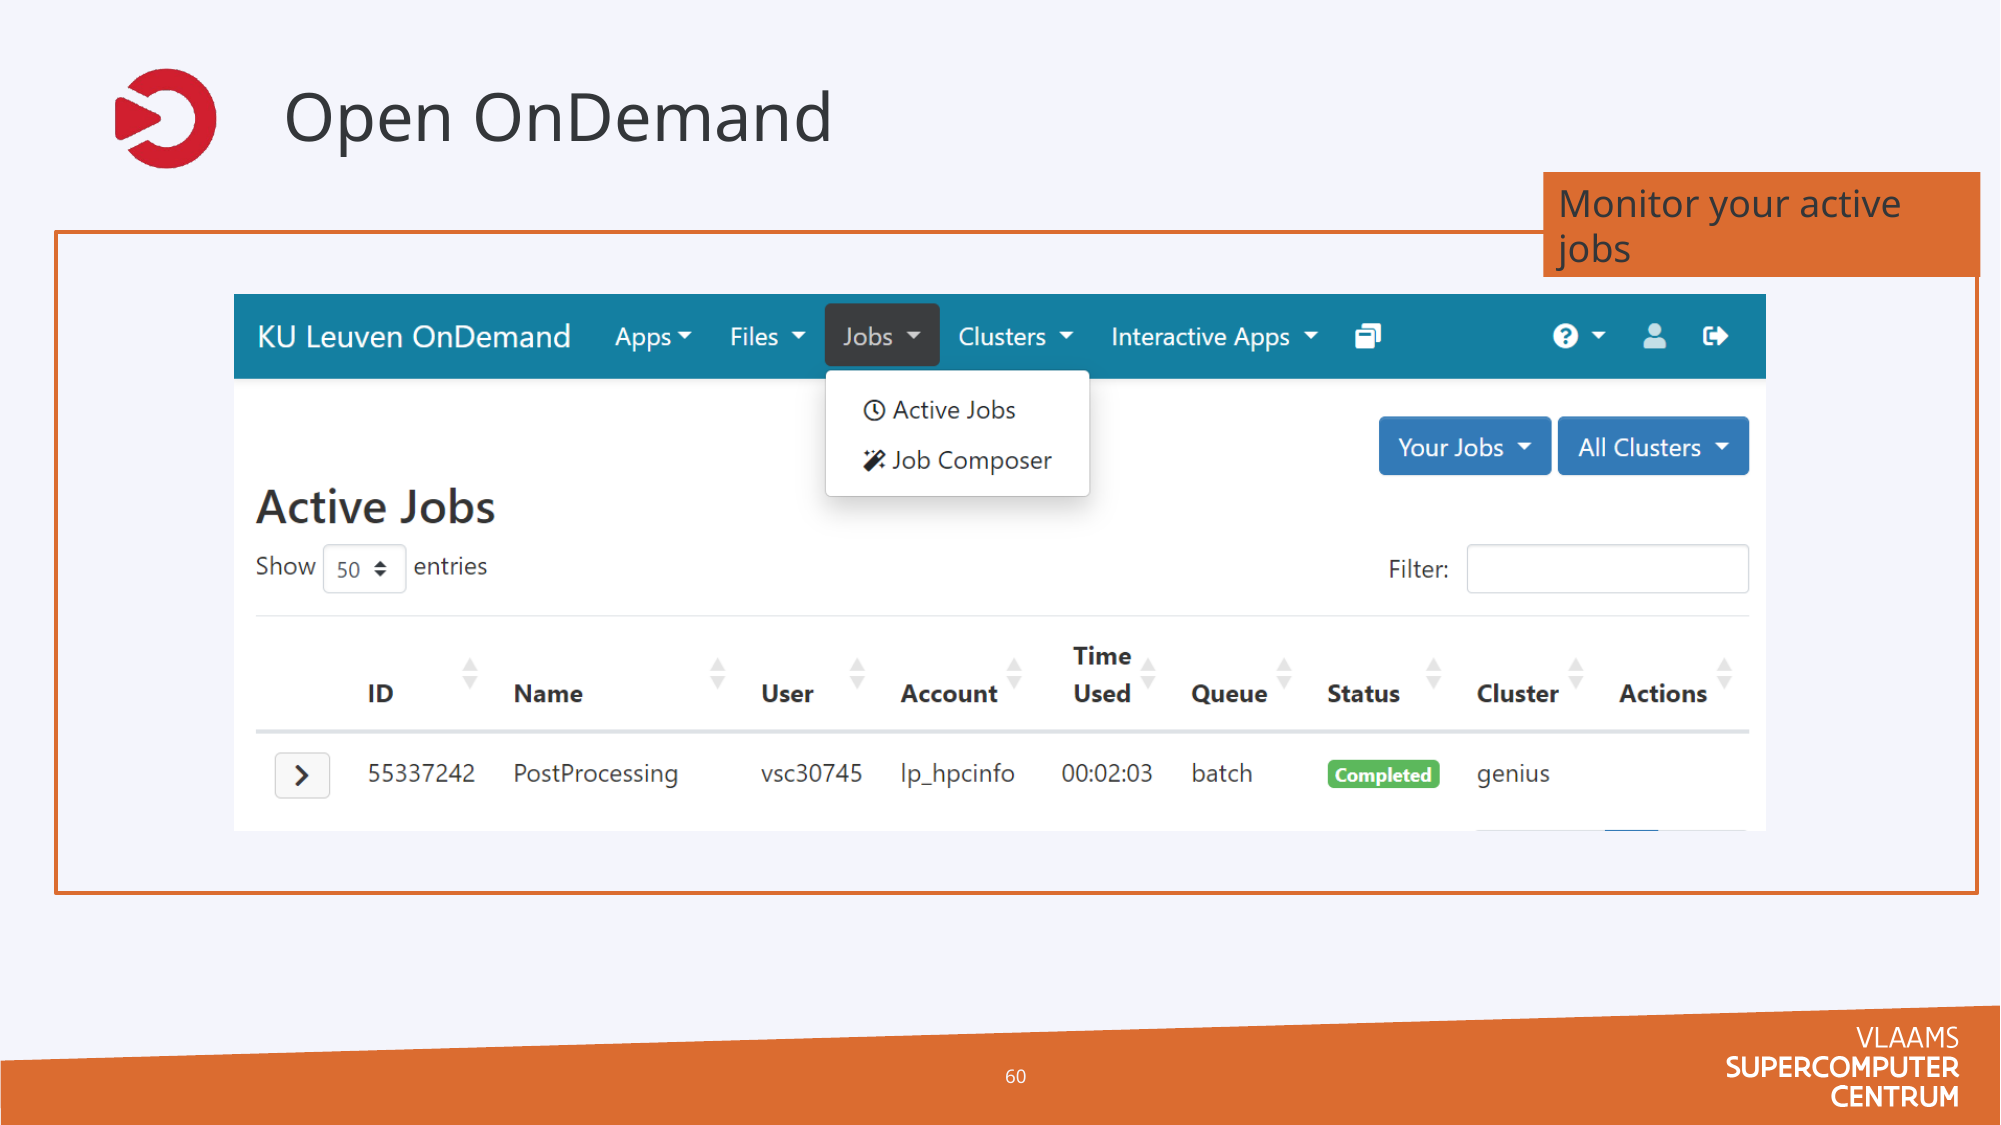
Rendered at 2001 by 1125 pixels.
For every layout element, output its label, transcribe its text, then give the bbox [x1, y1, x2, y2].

text_box Monitor your active jobs [1543, 172, 1981, 277]
picture [102, 54, 230, 183]
text_box Open OnDemand [118, 54, 1941, 185]
picture [1725, 1021, 1960, 1117]
text_box 60 [958, 1047, 1042, 1108]
picture [234, 294, 1766, 831]
text_box [55, 231, 1978, 894]
